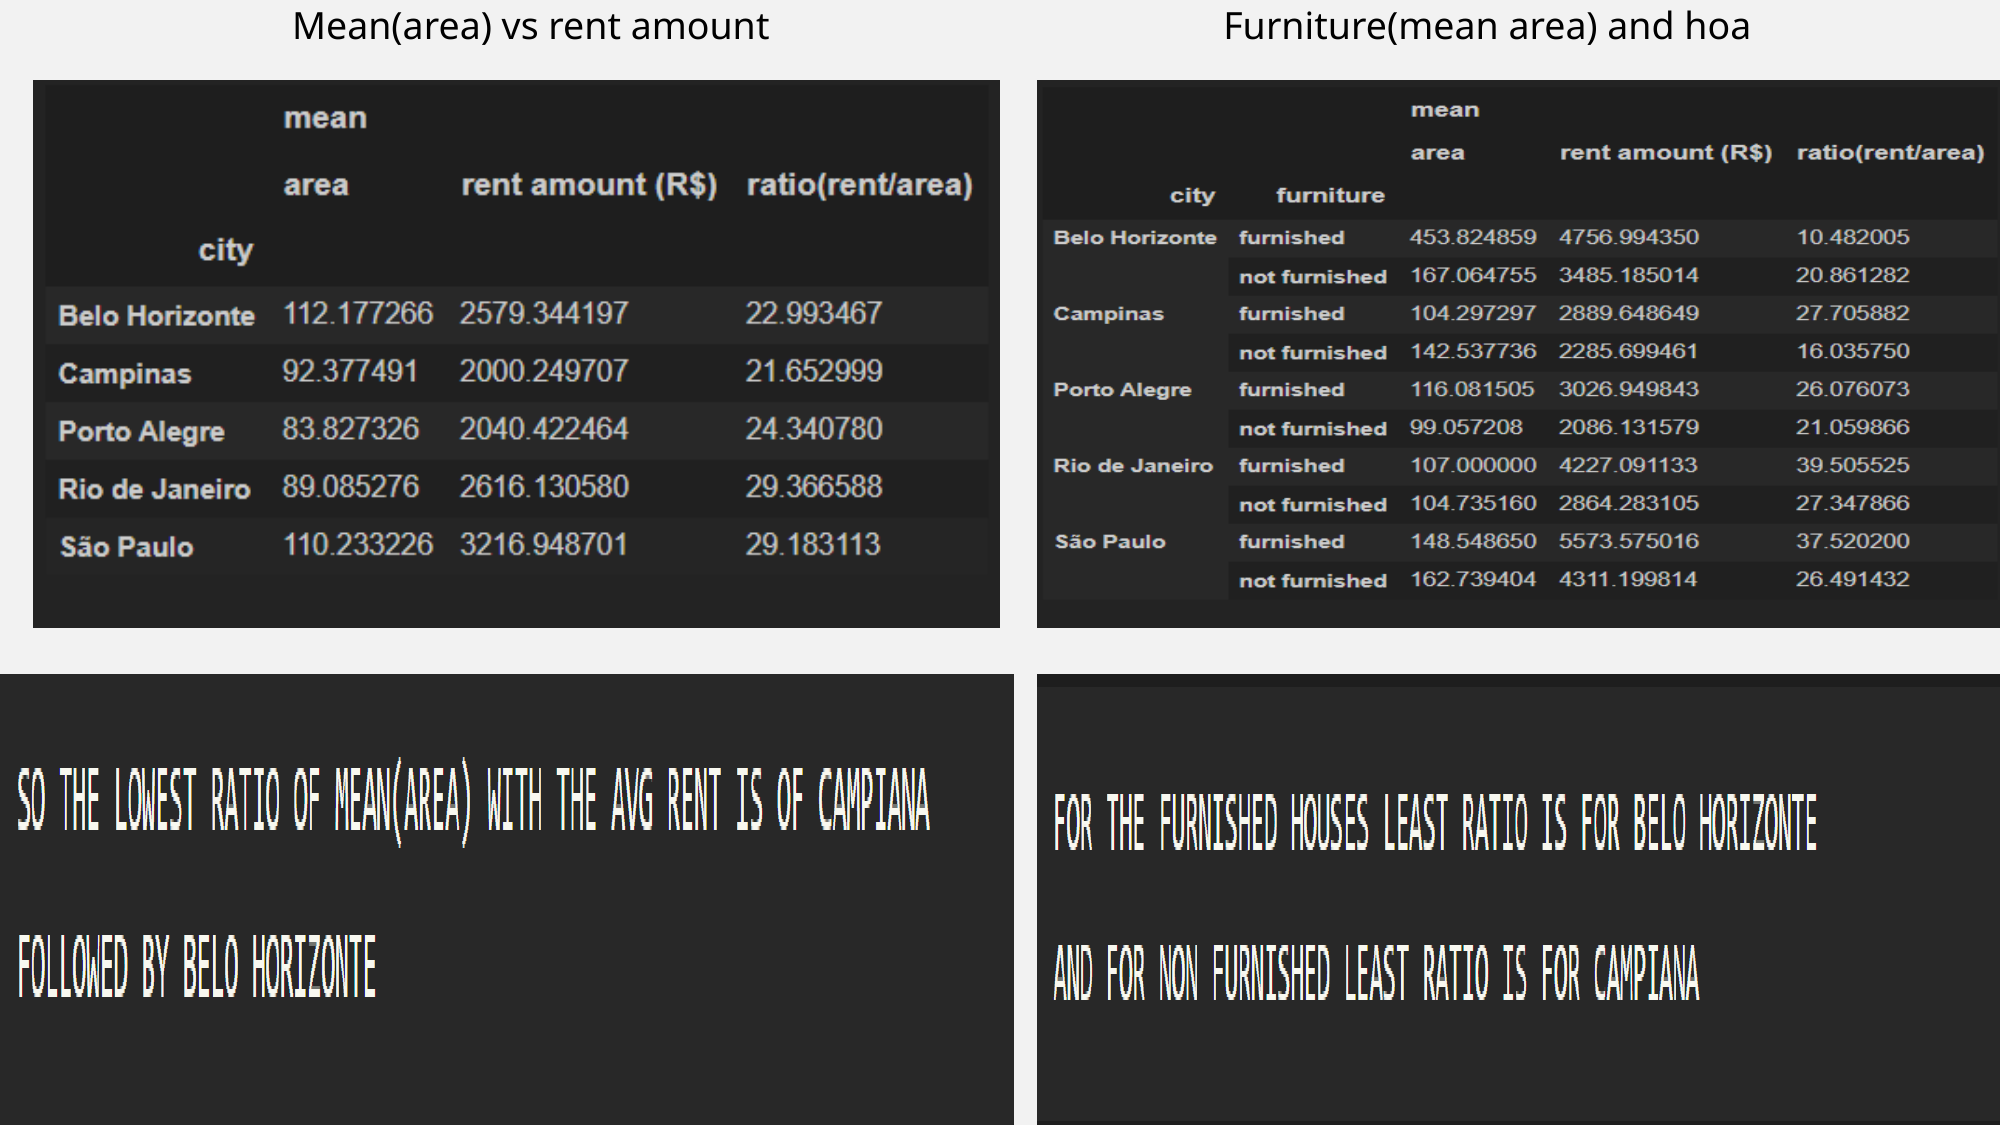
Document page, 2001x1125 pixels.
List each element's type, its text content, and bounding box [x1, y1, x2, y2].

picture [1037, 79, 2000, 628]
text_box Furniture(mean area) and hoa [1208, 0, 1863, 55]
picture [1037, 674, 2000, 1125]
picture [0, 674, 1014, 1125]
text_box Mean(area) vs rent amount [277, 0, 792, 55]
picture [33, 79, 1000, 628]
